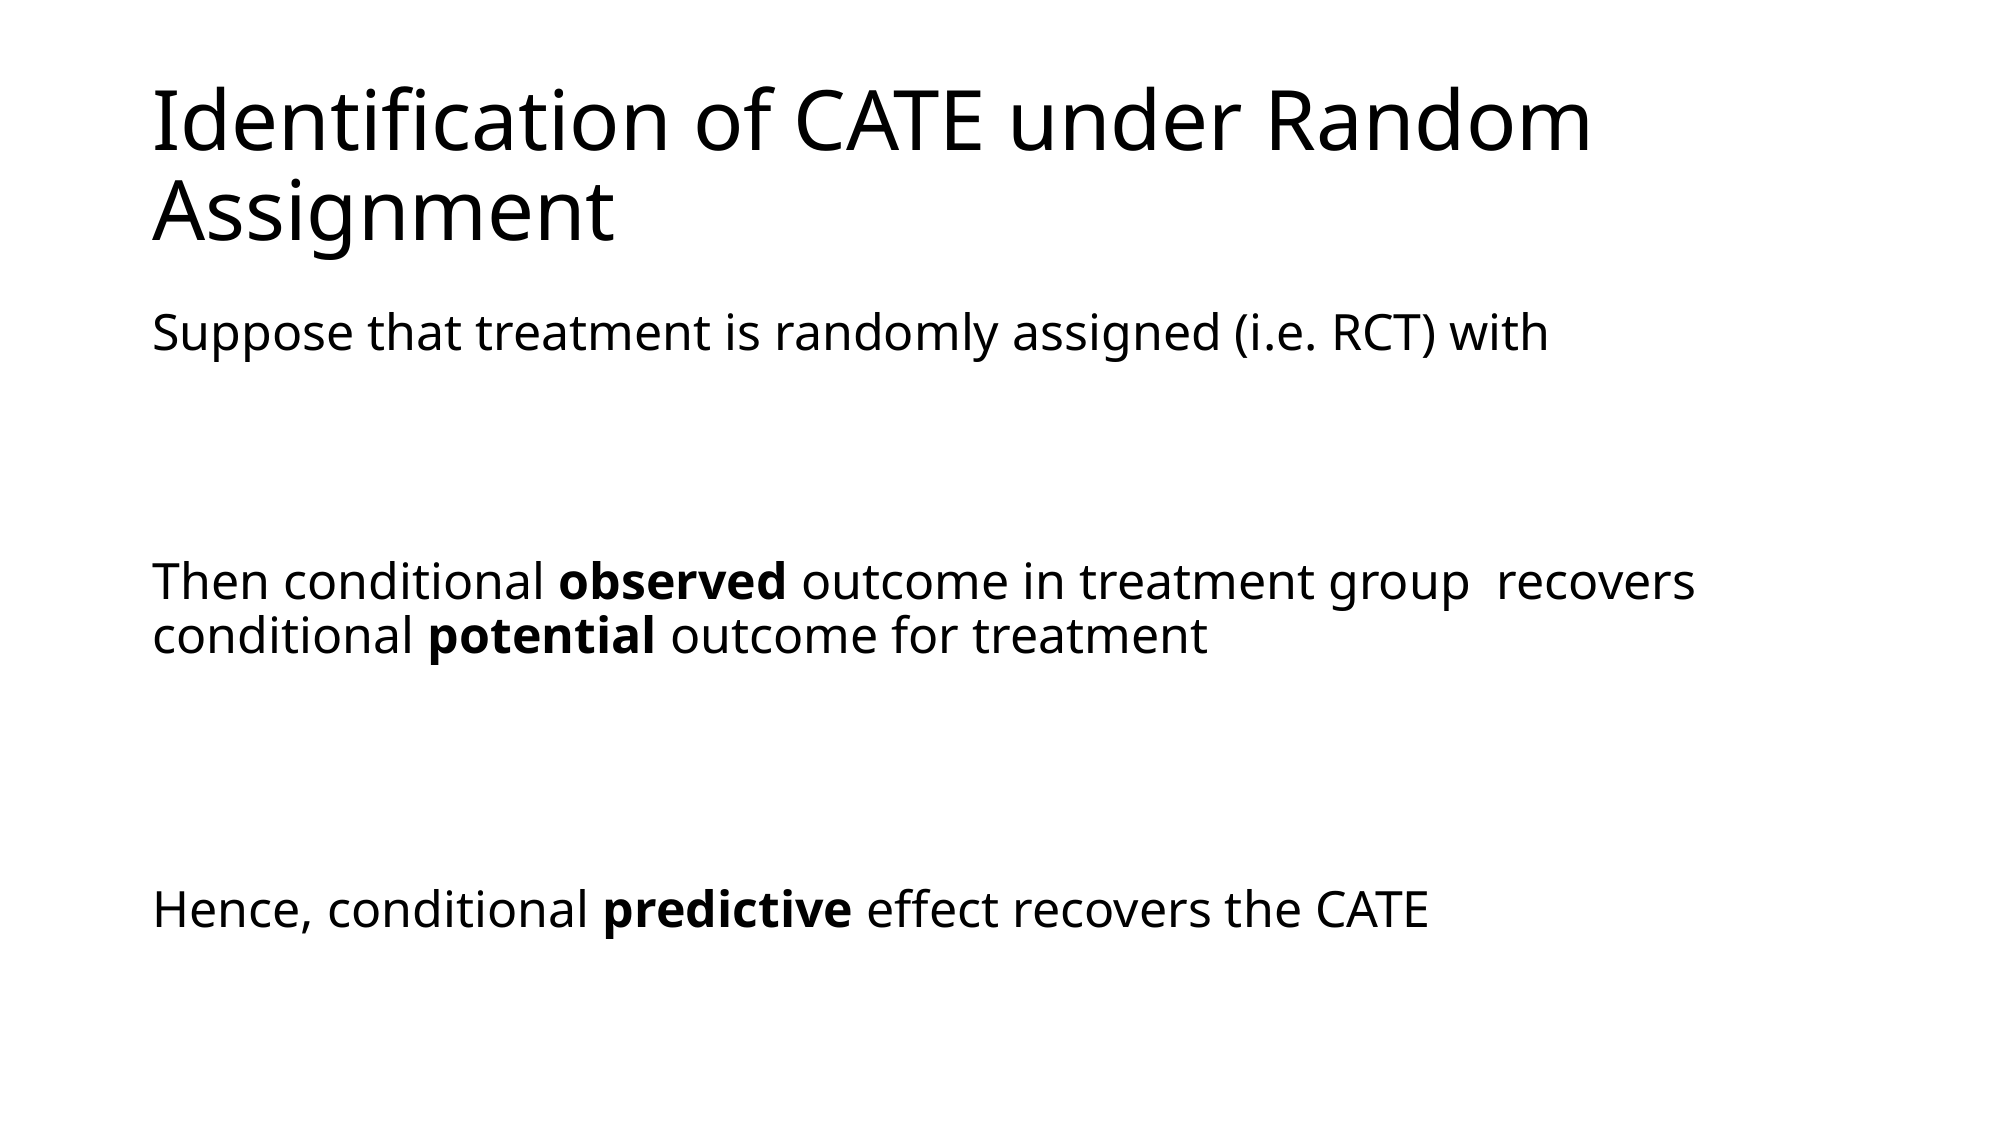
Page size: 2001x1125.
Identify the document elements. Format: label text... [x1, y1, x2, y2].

title Identification of CATE under Random Assignment [137, 59, 1863, 278]
